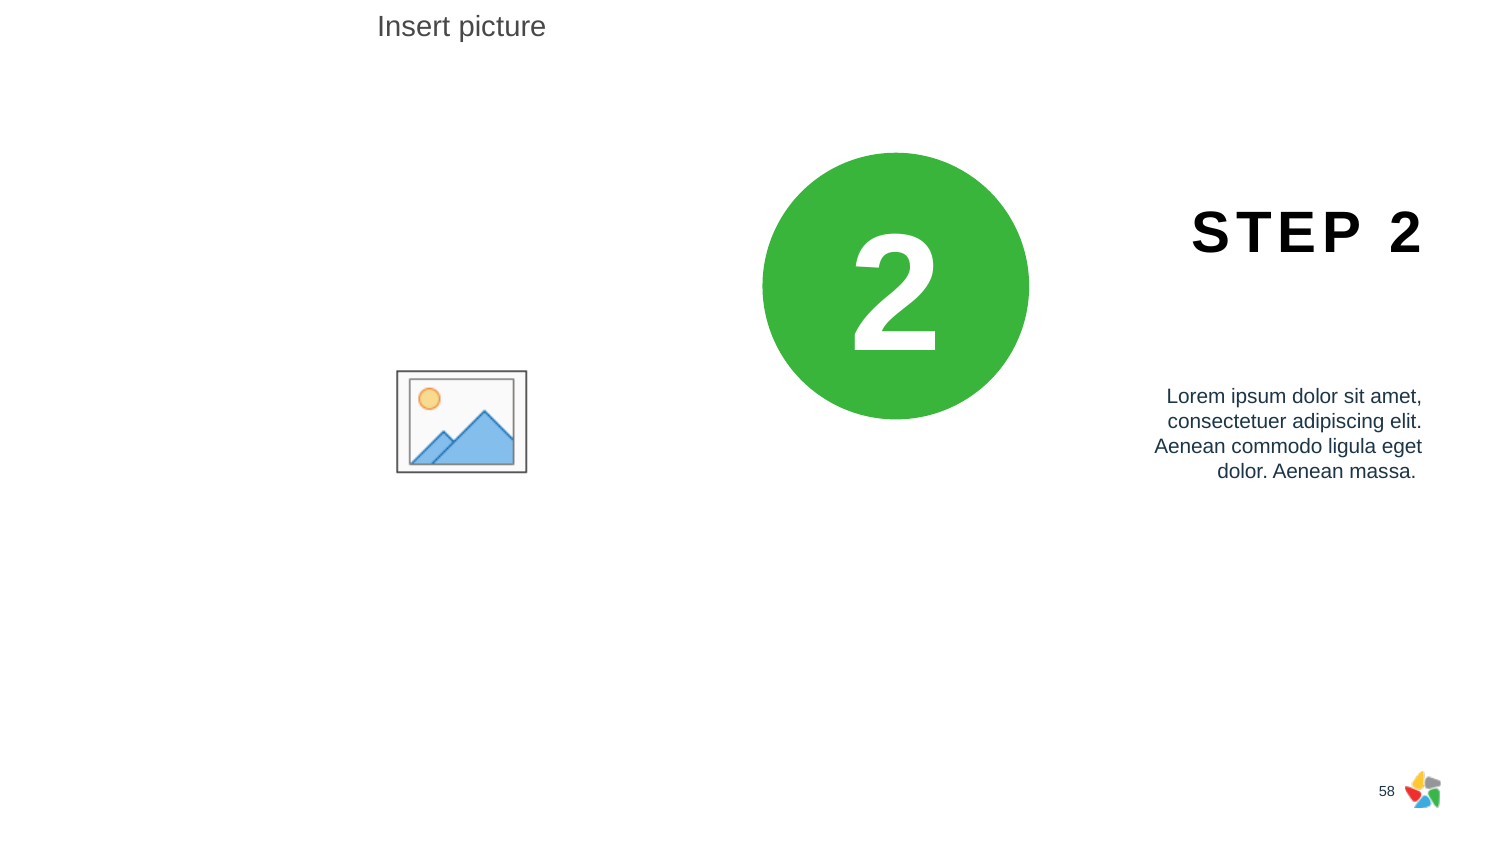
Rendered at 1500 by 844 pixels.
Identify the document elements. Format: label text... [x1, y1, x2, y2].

text_box [925, 155, 1030, 417]
text_box 2 [925, 183, 949, 384]
text_box STEP 2 [1048, 193, 1423, 264]
picture [0, 0, 925, 844]
text_box Lorem ipsum dolor sit amet, consectetuer adipiscing elit. Aenean commodo ligula eget dolor. Aenean massa. [1114, 382, 1423, 483]
